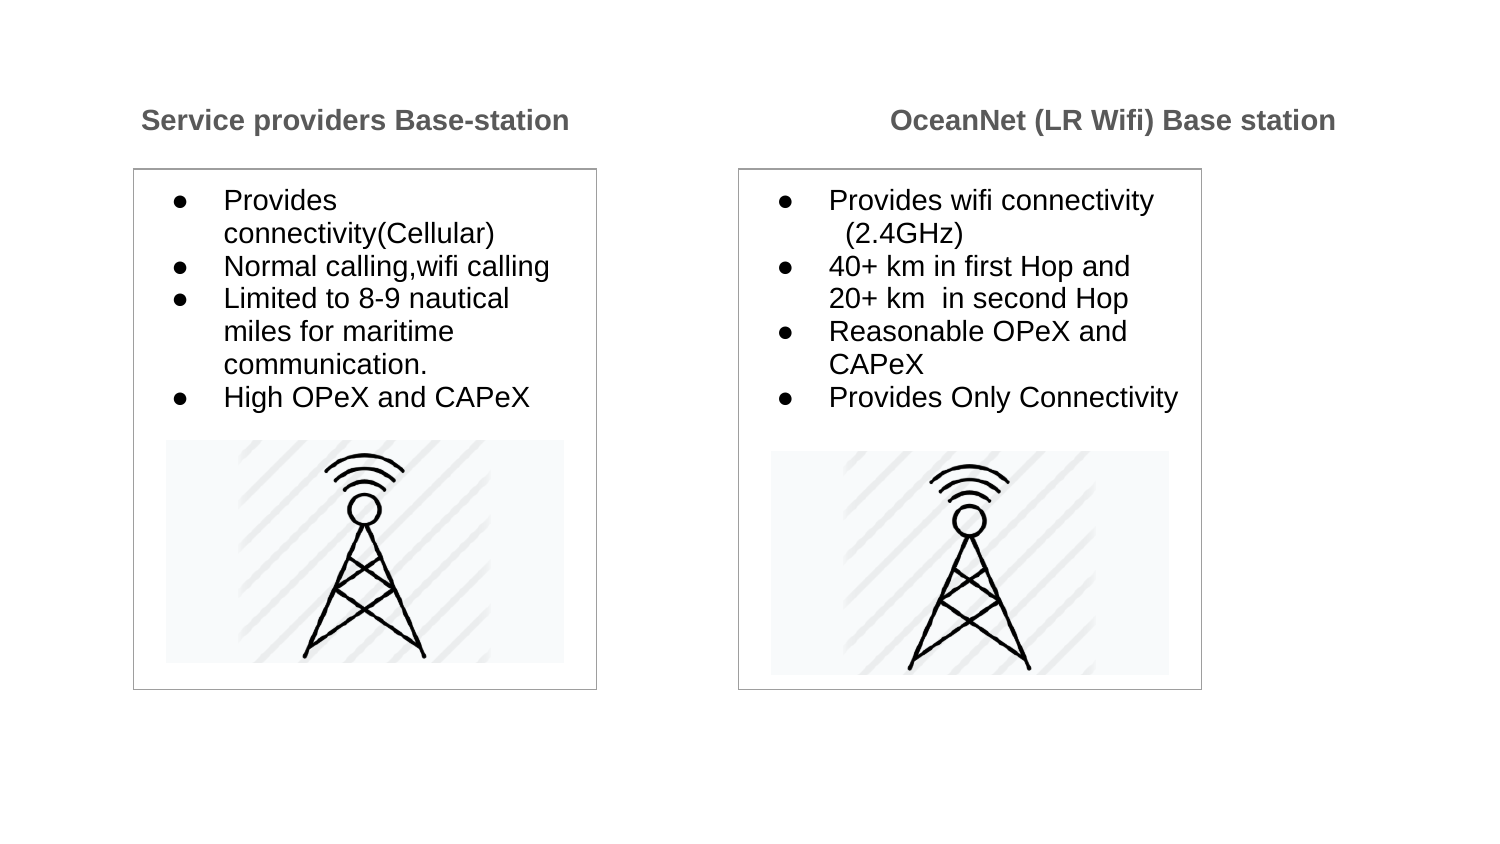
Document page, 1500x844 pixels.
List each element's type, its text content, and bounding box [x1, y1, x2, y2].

picture [166, 439, 564, 664]
picture [771, 451, 1169, 675]
table_header Provides connectivity(Cellular) Normal calling,wifi calling Limited to 8-9 nautical miles for maritime communication. High OPeX and CAPeX [134, 170, 596, 689]
list Service providers Base-station OceanNet (LR Wifi) Base station [51, 81, 1449, 750]
table_header Provides wifi connectivity (2.4GHz) 40+ km in first Hop and 20+ km in second Hop Reasonable OPeX and CAPeX Provides Only Connectivity [739, 170, 1201, 689]
